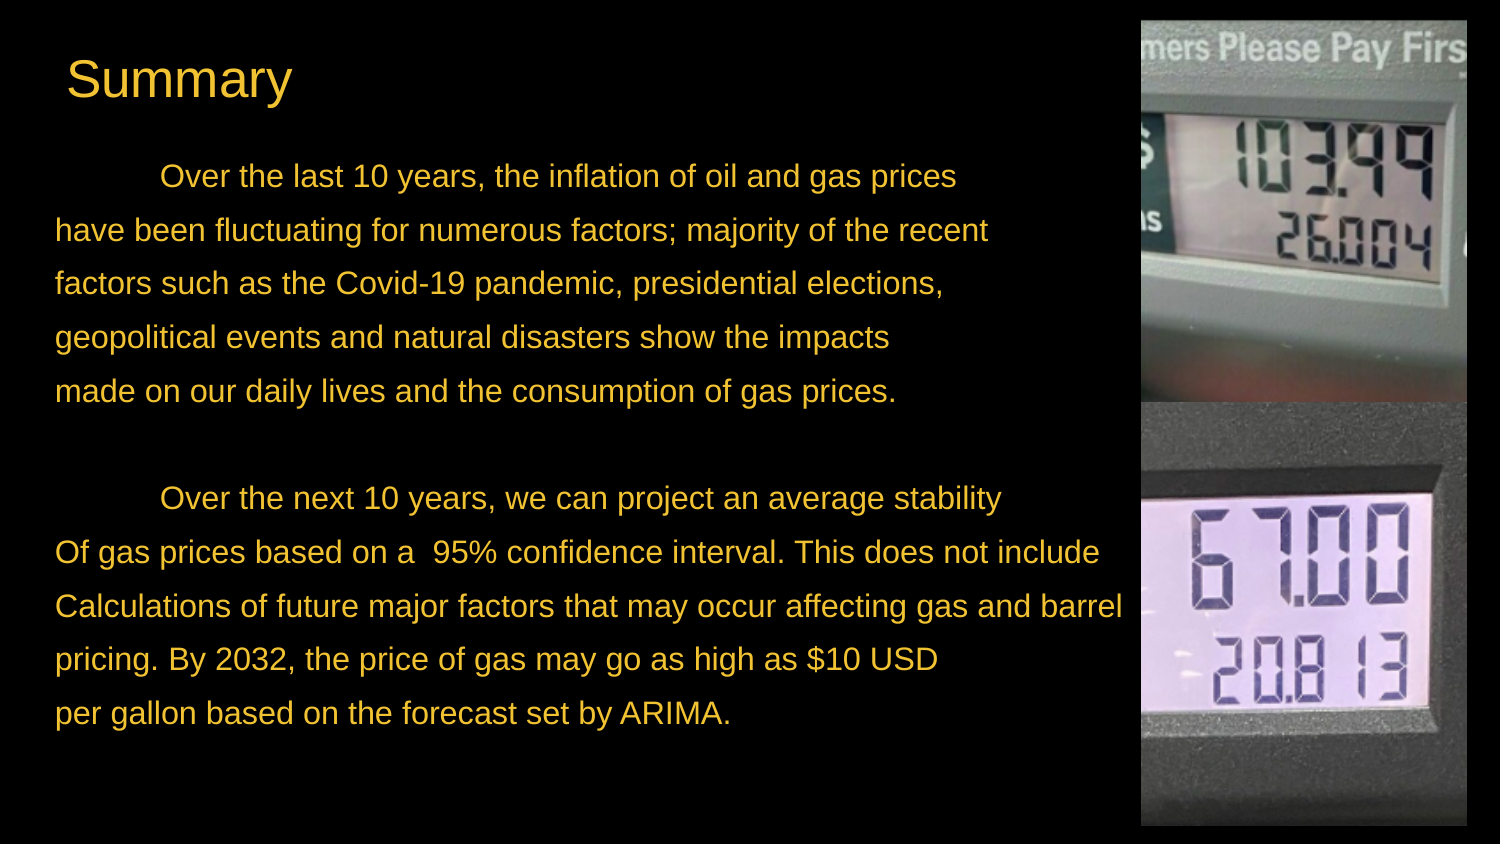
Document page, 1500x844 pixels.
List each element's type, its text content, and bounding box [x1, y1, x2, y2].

title Summary [51, 29, 1136, 124]
picture [1020, 18, 1467, 826]
list Over the last 10 years, the inflation of oil and gas prices have been fluctuating for numerous factors; majority of the recent factors such as the Covid-19 pandemic, presidential elections, geopolitical events and natural disasters show the impacts made on our daily lives and the consumption of gas prices. Over the next 10 years, we can project an average stability Of gas prices based on a 95% confidence interval. This does not include Calculations of future major factors that may occur affecting gas and barrel pricing. By 2032, the price of gas may go as high as $10 USD per gallon based on the forecast set by ARIMA. [39, 134, 1136, 815]
